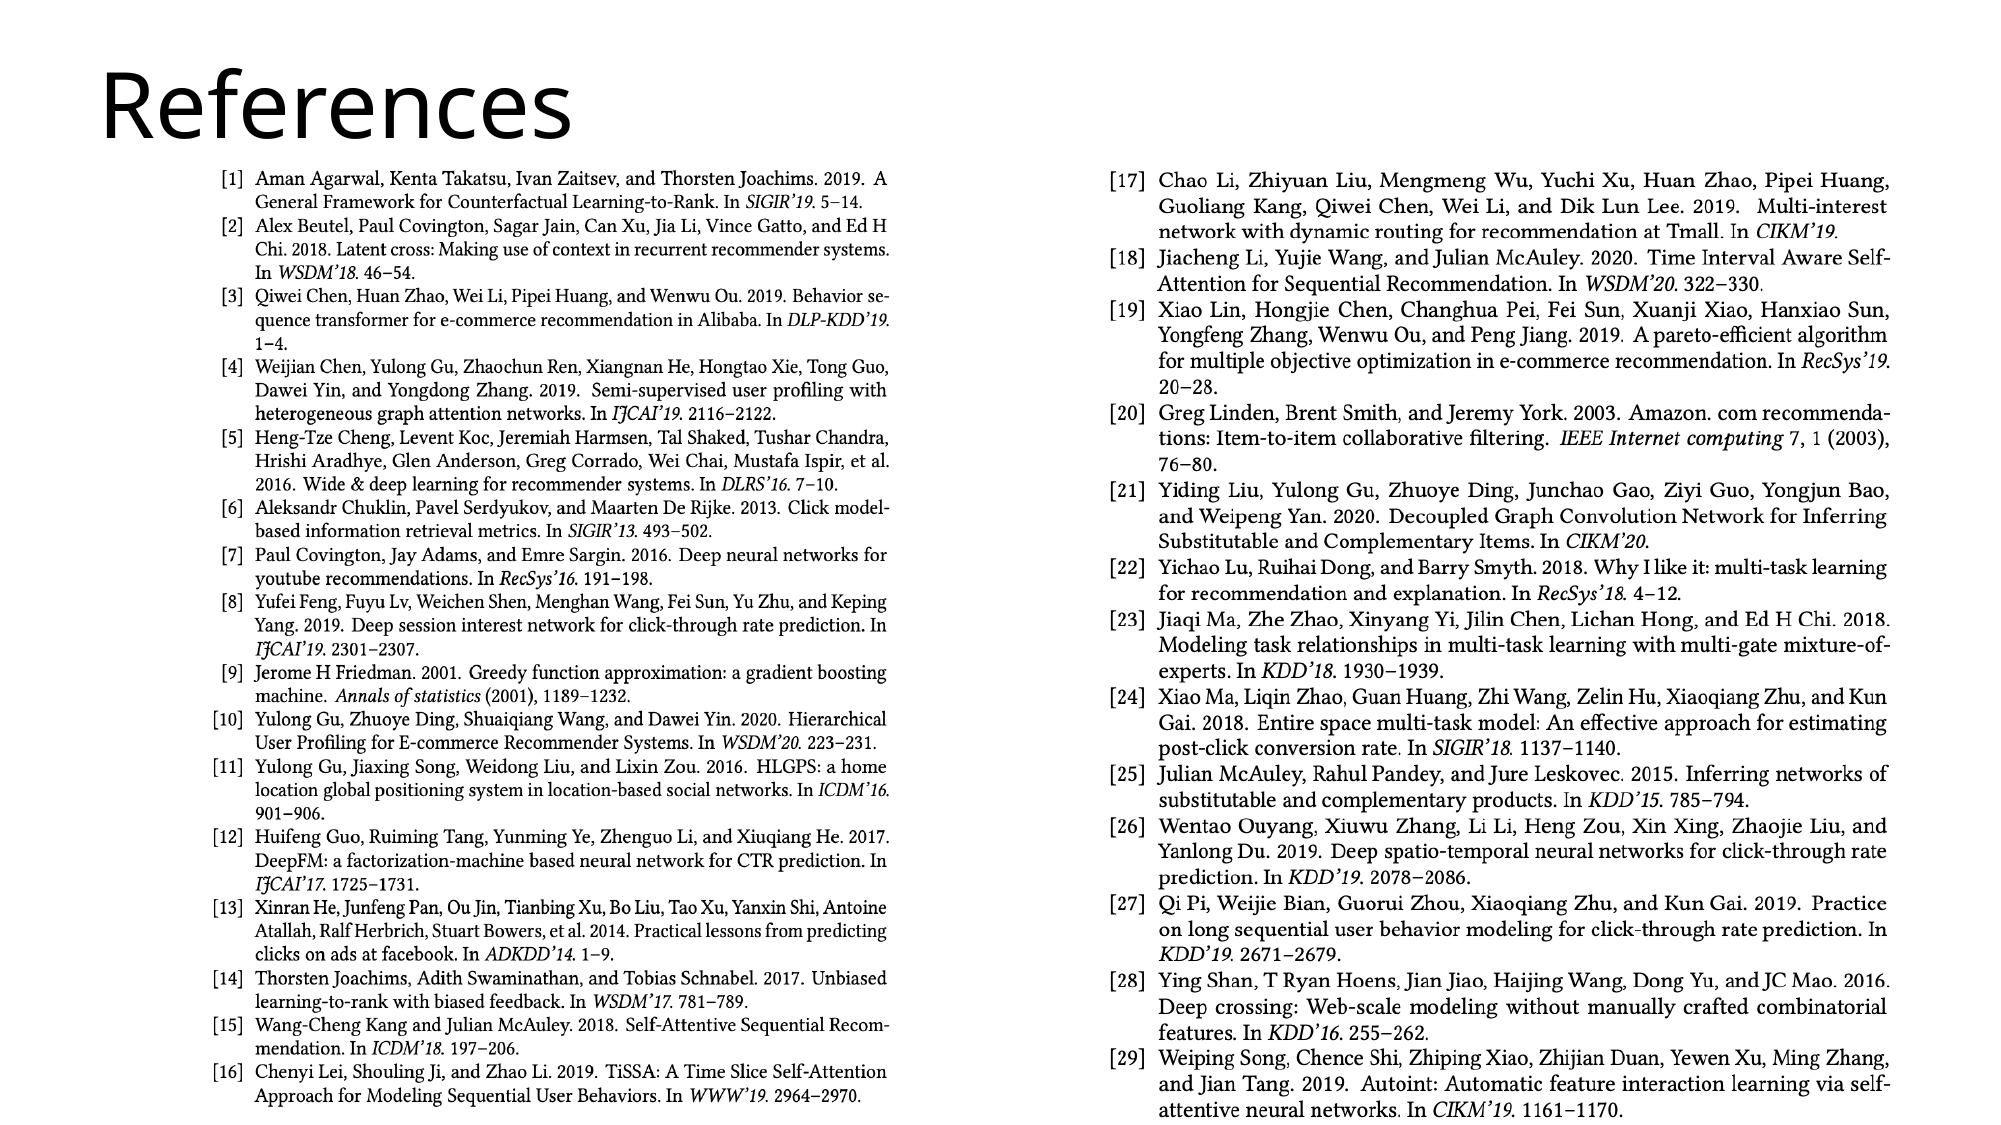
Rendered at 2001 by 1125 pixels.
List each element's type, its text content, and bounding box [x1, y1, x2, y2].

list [202, 154, 922, 1125]
title References [83, 0, 1809, 218]
picture [1094, 154, 1928, 1125]
